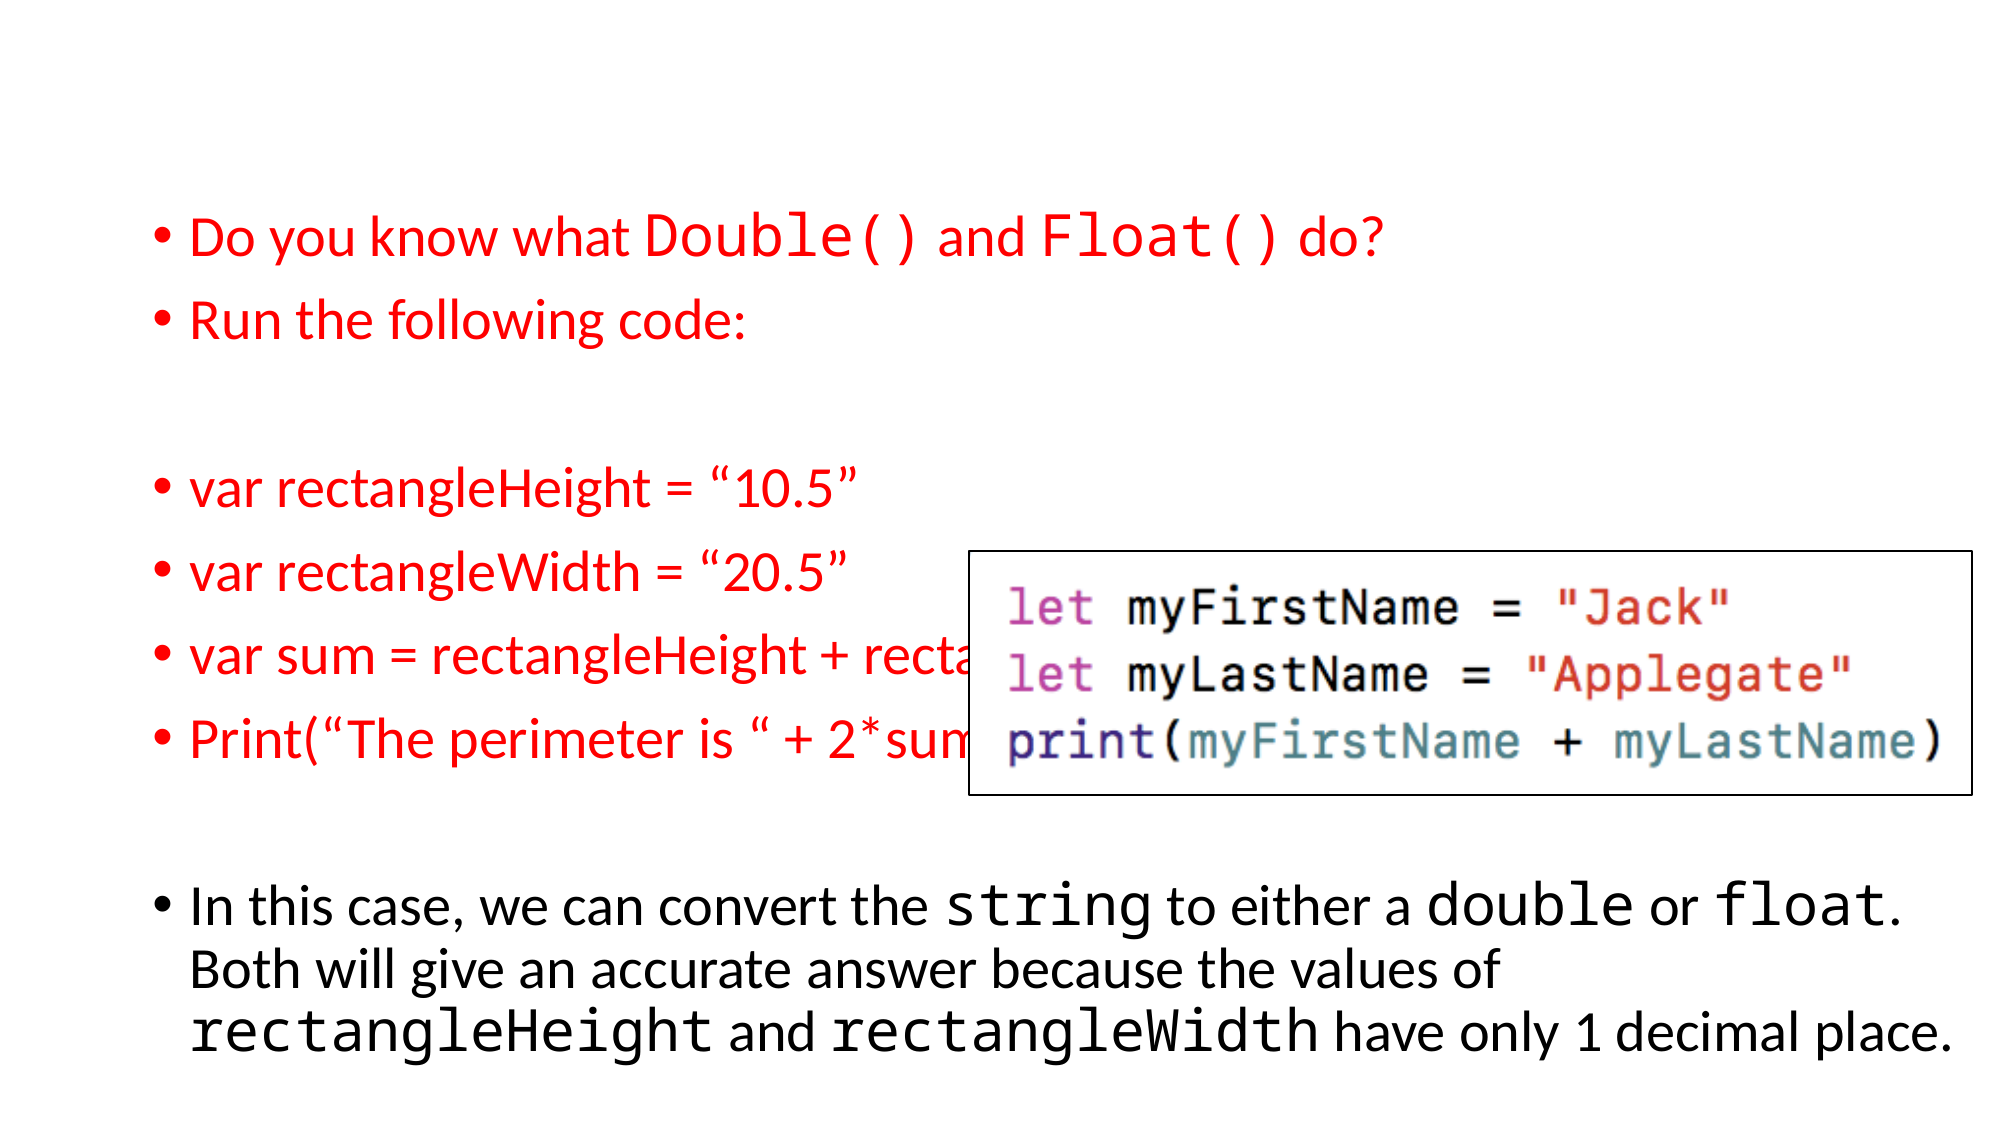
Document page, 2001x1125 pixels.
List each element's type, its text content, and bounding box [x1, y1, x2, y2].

list Do you know what Double() and Float() do? Run the following code: var rectangleHeight = “10.5” var rectangleWidth = “20.5” var sum = rectangleHeight + rectangleWidth Print(“The perimeter is “ + 2*sum) In this case, we can convert the string to either a double or float. Both will give an accurate answer because the values of rectangleHeight and rectangleWidth have only 1 decimal place. [137, 198, 1972, 1123]
picture [969, 552, 1972, 794]
